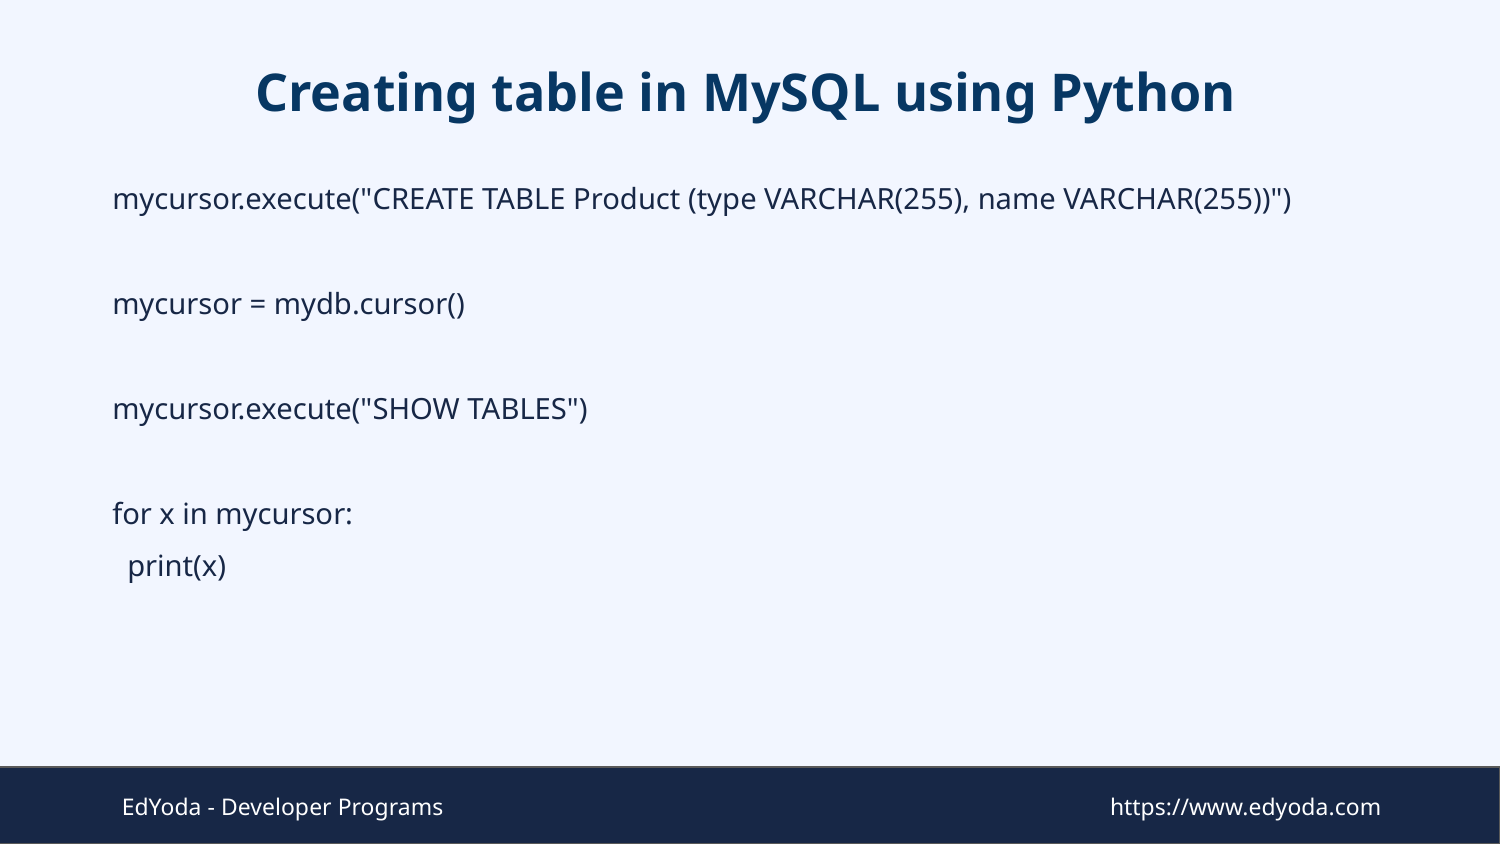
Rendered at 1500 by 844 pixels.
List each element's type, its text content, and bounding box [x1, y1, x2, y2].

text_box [106, 776, 1398, 834]
text_box [0, 767, 1500, 844]
text_box mycursor.execute("CREATE TABLE Product (type VARCHAR(255), name VARCHAR(255))") mycursor = mydb.cursor() mycursor.execute("SHOW TABLES") for x in mycursor: print(x) [97, 147, 1397, 711]
title Creating table in MySQL using Python [29, 35, 1462, 148]
